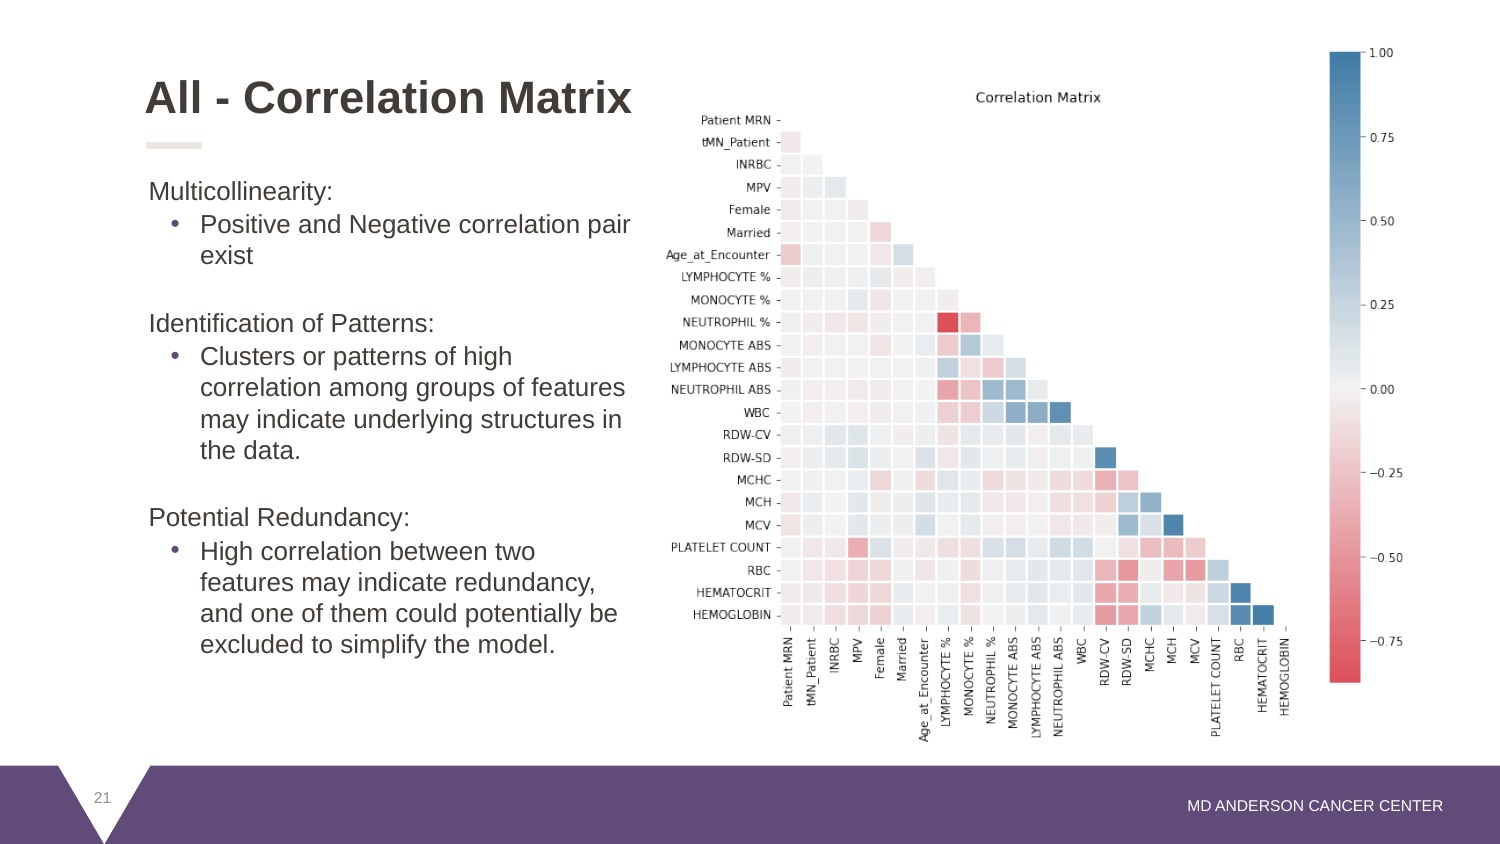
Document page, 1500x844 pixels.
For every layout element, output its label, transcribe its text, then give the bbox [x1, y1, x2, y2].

picture [658, 40, 1413, 748]
list Multicollinearity: Positive and Negative correlation pair exist Identification of Patterns: Clusters or patterns of high correlation among groups of features may indicate underlying structures in the data. Potential Redundancy: High correlation between two features may indicate redundancy, and one of them could potentially be excluded to simplify the model. [122, 168, 648, 695]
title All - Correlation Matrix [133, 62, 653, 129]
slide_number 21 [76, 774, 123, 820]
